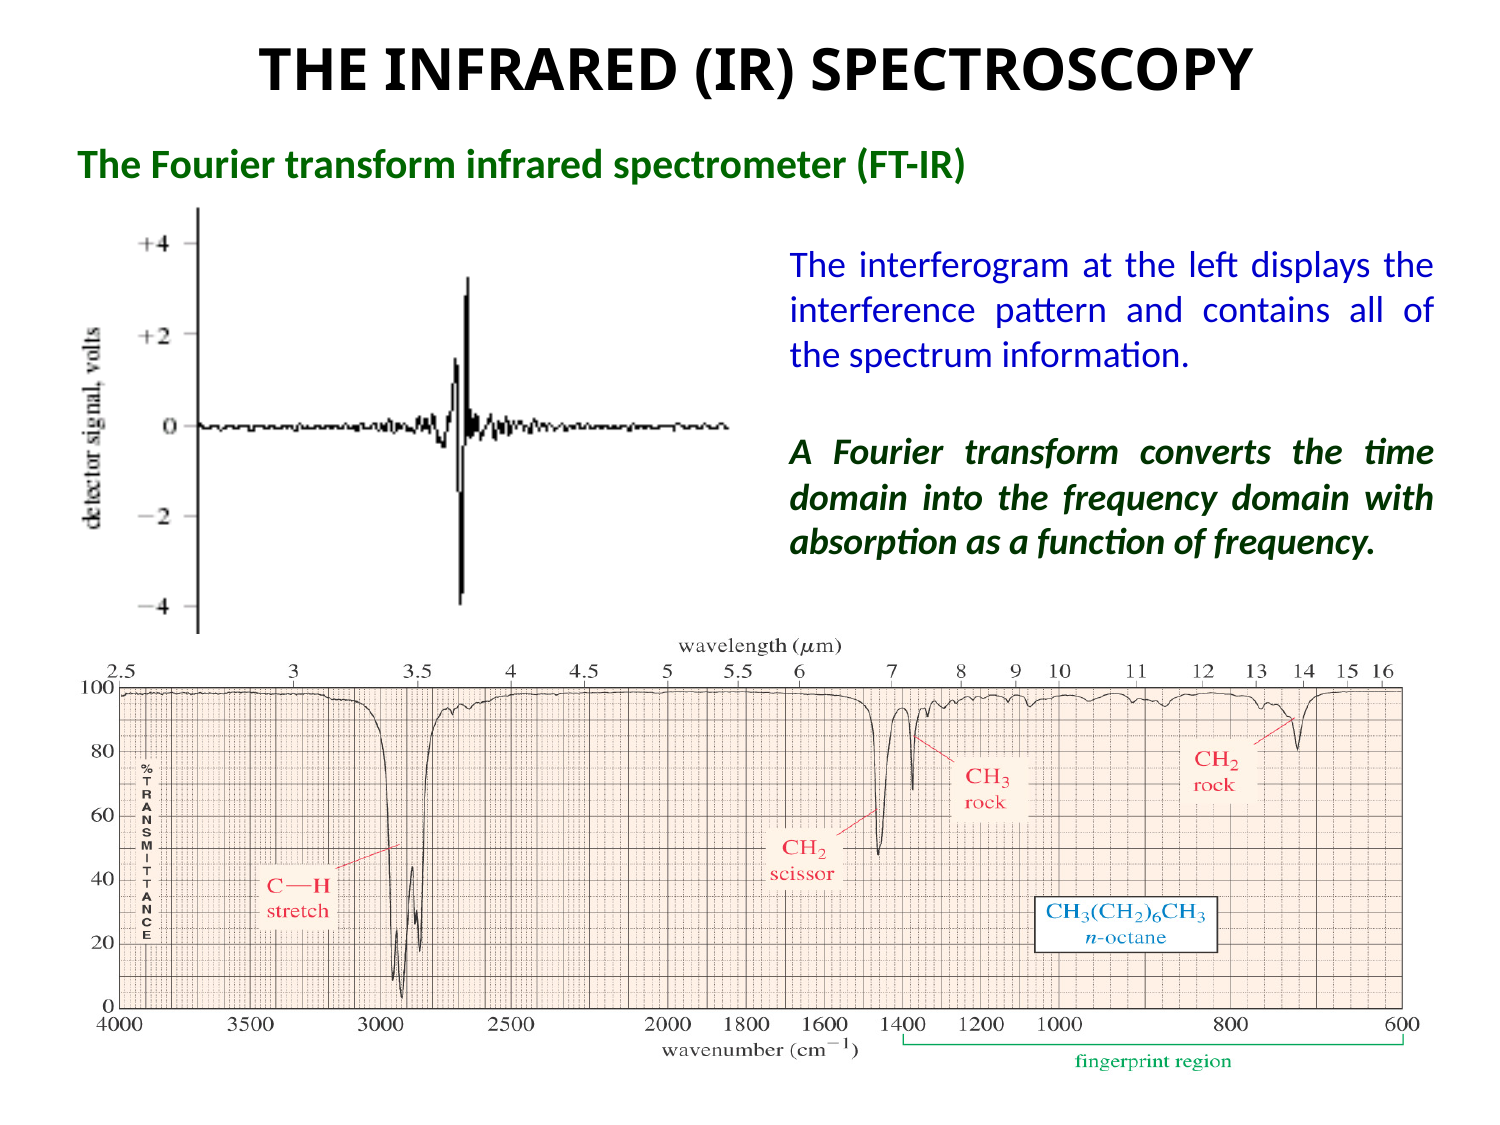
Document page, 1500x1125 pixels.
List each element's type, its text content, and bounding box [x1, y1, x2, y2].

text_box The interferogram at the left displays the interference pattern and contains all of the spectrum information. A Fourier transform converts the time domain into the frequency domain with absorption as a function of frequency. [774, 232, 1450, 570]
picture [37, 199, 1426, 1076]
text_box THE INFRARED (IR) SPECTROSCOPY The Fourier transform infrared spectrometer (FT-IR) [62, 24, 1450, 195]
